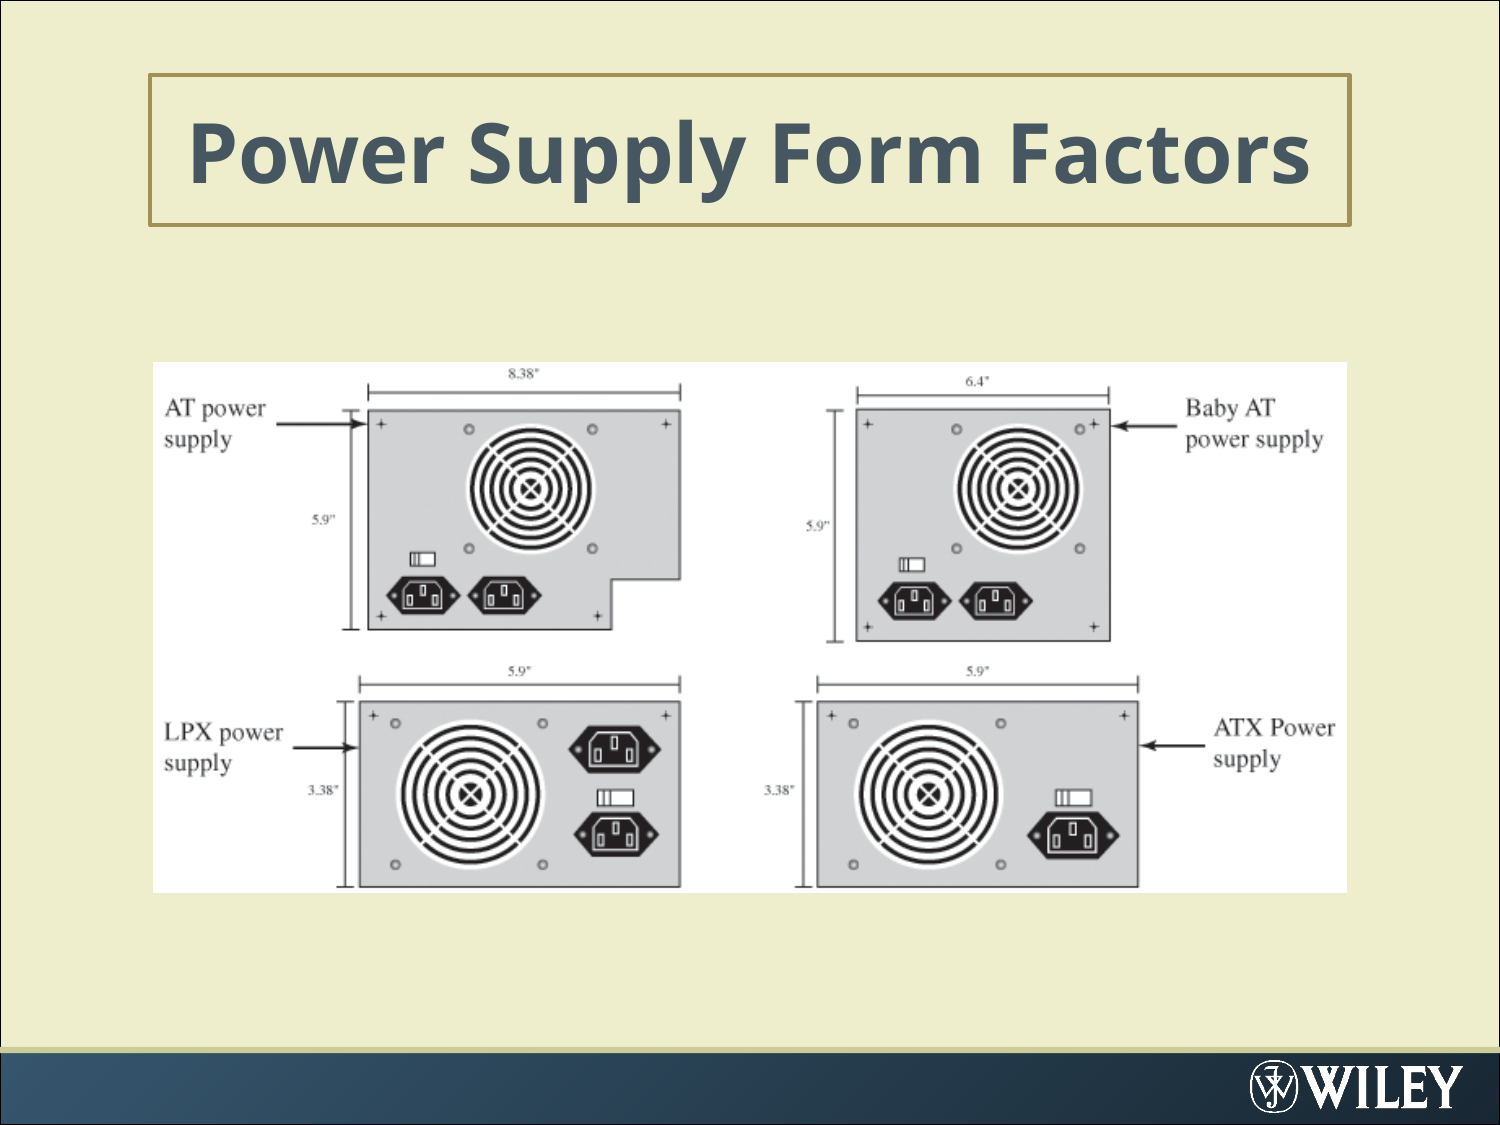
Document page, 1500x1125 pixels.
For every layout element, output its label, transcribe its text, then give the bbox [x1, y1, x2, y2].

title Power Supply Form Factors [148, 73, 1352, 227]
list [153, 362, 1347, 893]
picture [1250, 1060, 1463, 1113]
